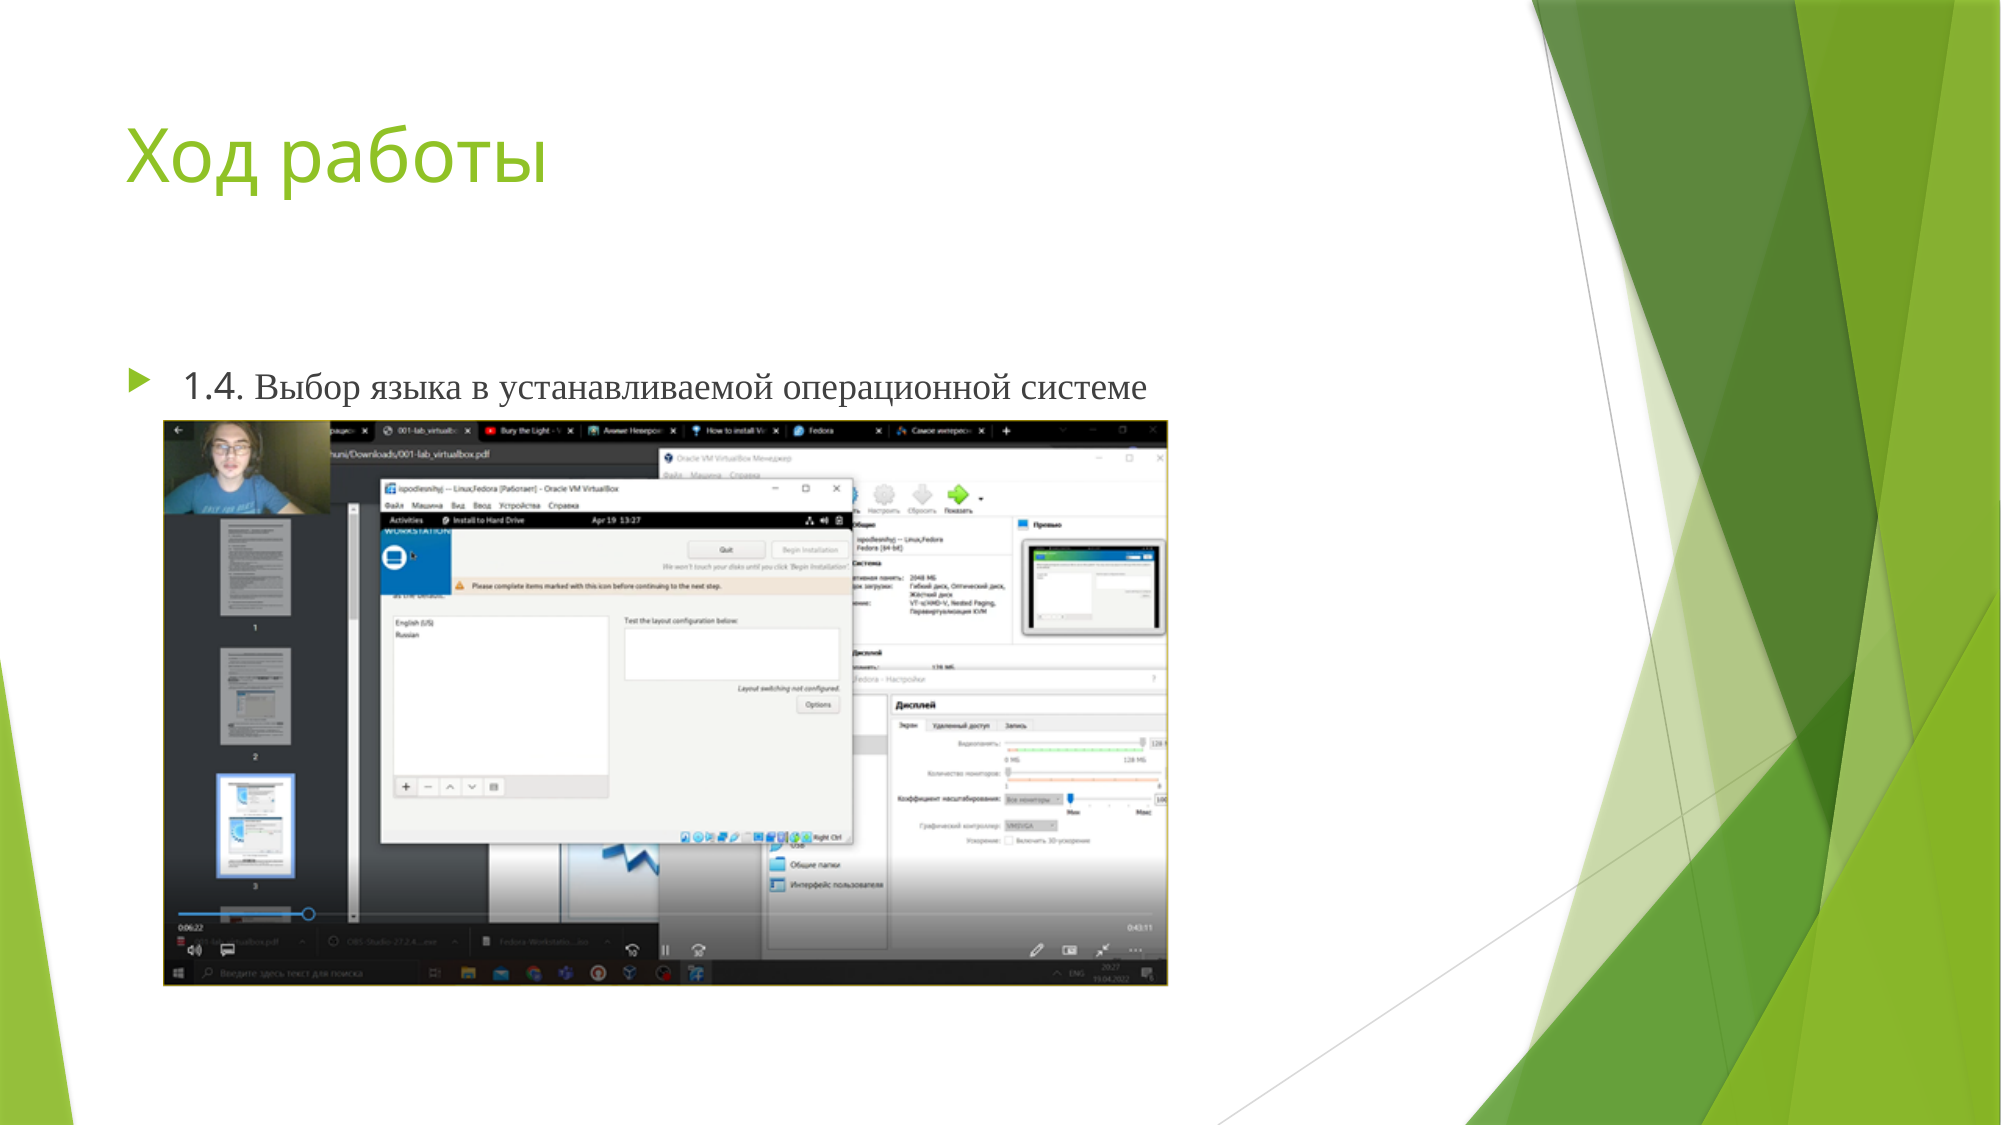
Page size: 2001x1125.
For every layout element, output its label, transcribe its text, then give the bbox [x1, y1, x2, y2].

title Ход работы [111, 99, 1522, 317]
picture [162, 419, 1170, 988]
list 1.4. Выбор языка в устанавливаемой операционной системе [111, 354, 1522, 992]
